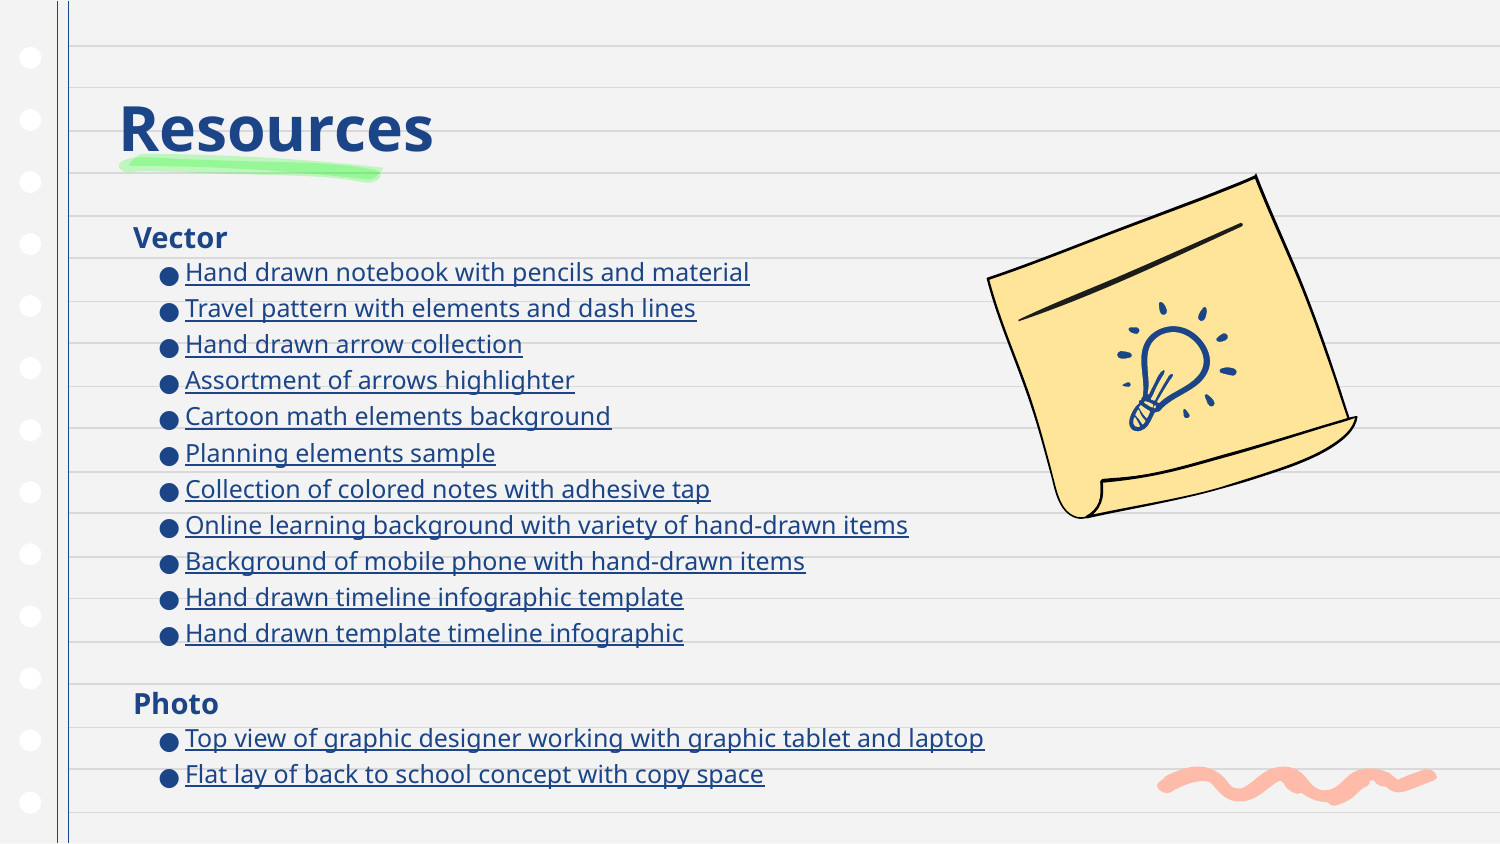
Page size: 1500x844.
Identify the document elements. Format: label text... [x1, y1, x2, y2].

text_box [1012, 202, 1333, 498]
title Resources [118, 88, 1382, 148]
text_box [1154, 767, 1441, 806]
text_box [117, 153, 388, 184]
list Vector Hand drawn notebook with pencils and material Travel pattern with elements and dash lines Hand drawn arrow collection Assortment of arrows highlighter Cartoon math elements background Planning elements sample Collection of colored notes with adhesive tap Online learning background with variety of hand-drawn items Background of mobile phone with hand-drawn items Hand drawn timeline infographic template Hand drawn template timeline infographic Photo Top view of graphic designer working with graphic tablet and laptop Flat lay of back to school concept with copy space [118, 204, 1382, 769]
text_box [1105, 300, 1235, 422]
